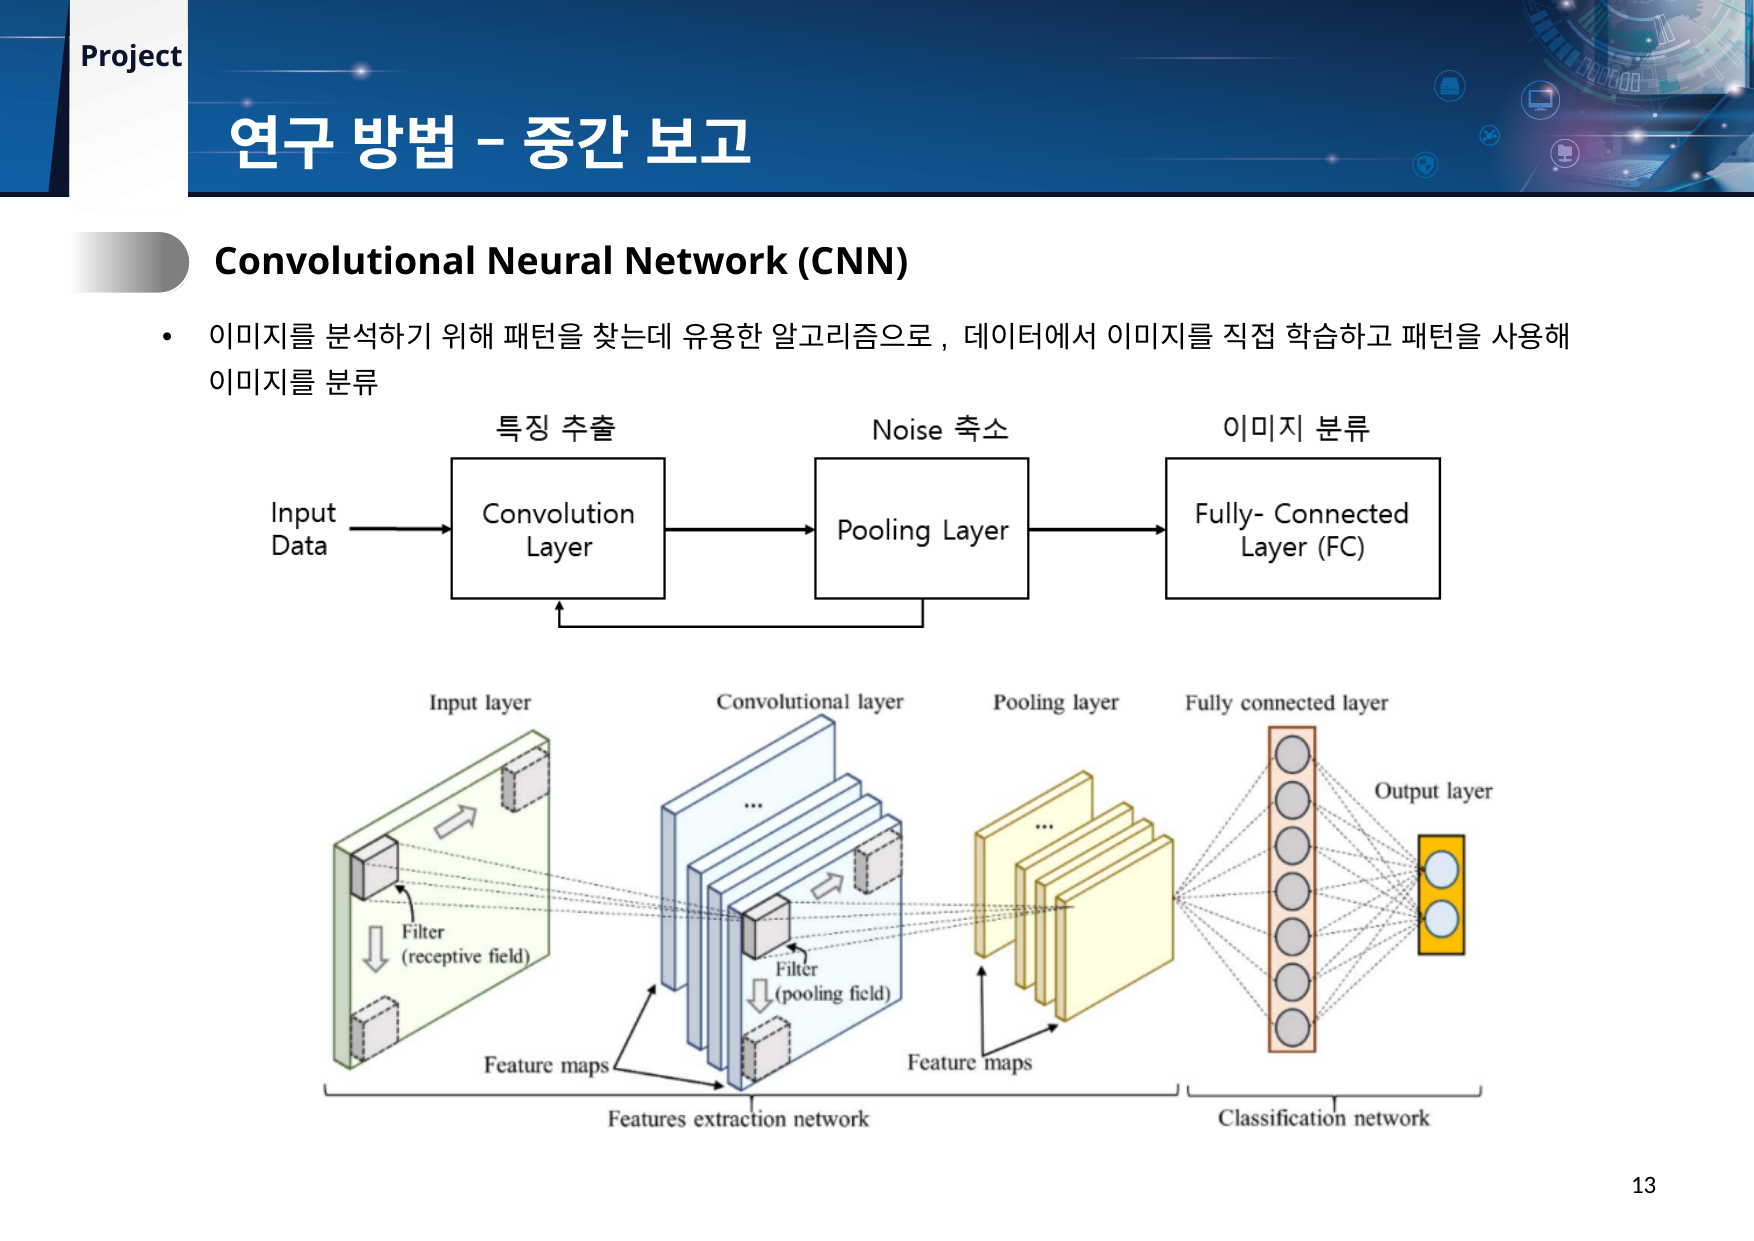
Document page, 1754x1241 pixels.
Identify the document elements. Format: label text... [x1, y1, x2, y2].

picture [188, 0, 1754, 192]
text_box 이미지를 분석하기 위해 패턴을 찾는데 유용한 알고리즘으로, 데이터에서 이미지를 직접 학습하고 패턴을 사용해 이미지를 분류 [147, 300, 1663, 407]
text_box 13 [1616, 1160, 1752, 1206]
text_box 연구 방법 – 중간 보고 [213, 98, 1522, 184]
picture [0, 0, 69, 192]
picture [302, 677, 1507, 1142]
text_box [70, 230, 931, 294]
picture [253, 402, 1447, 628]
